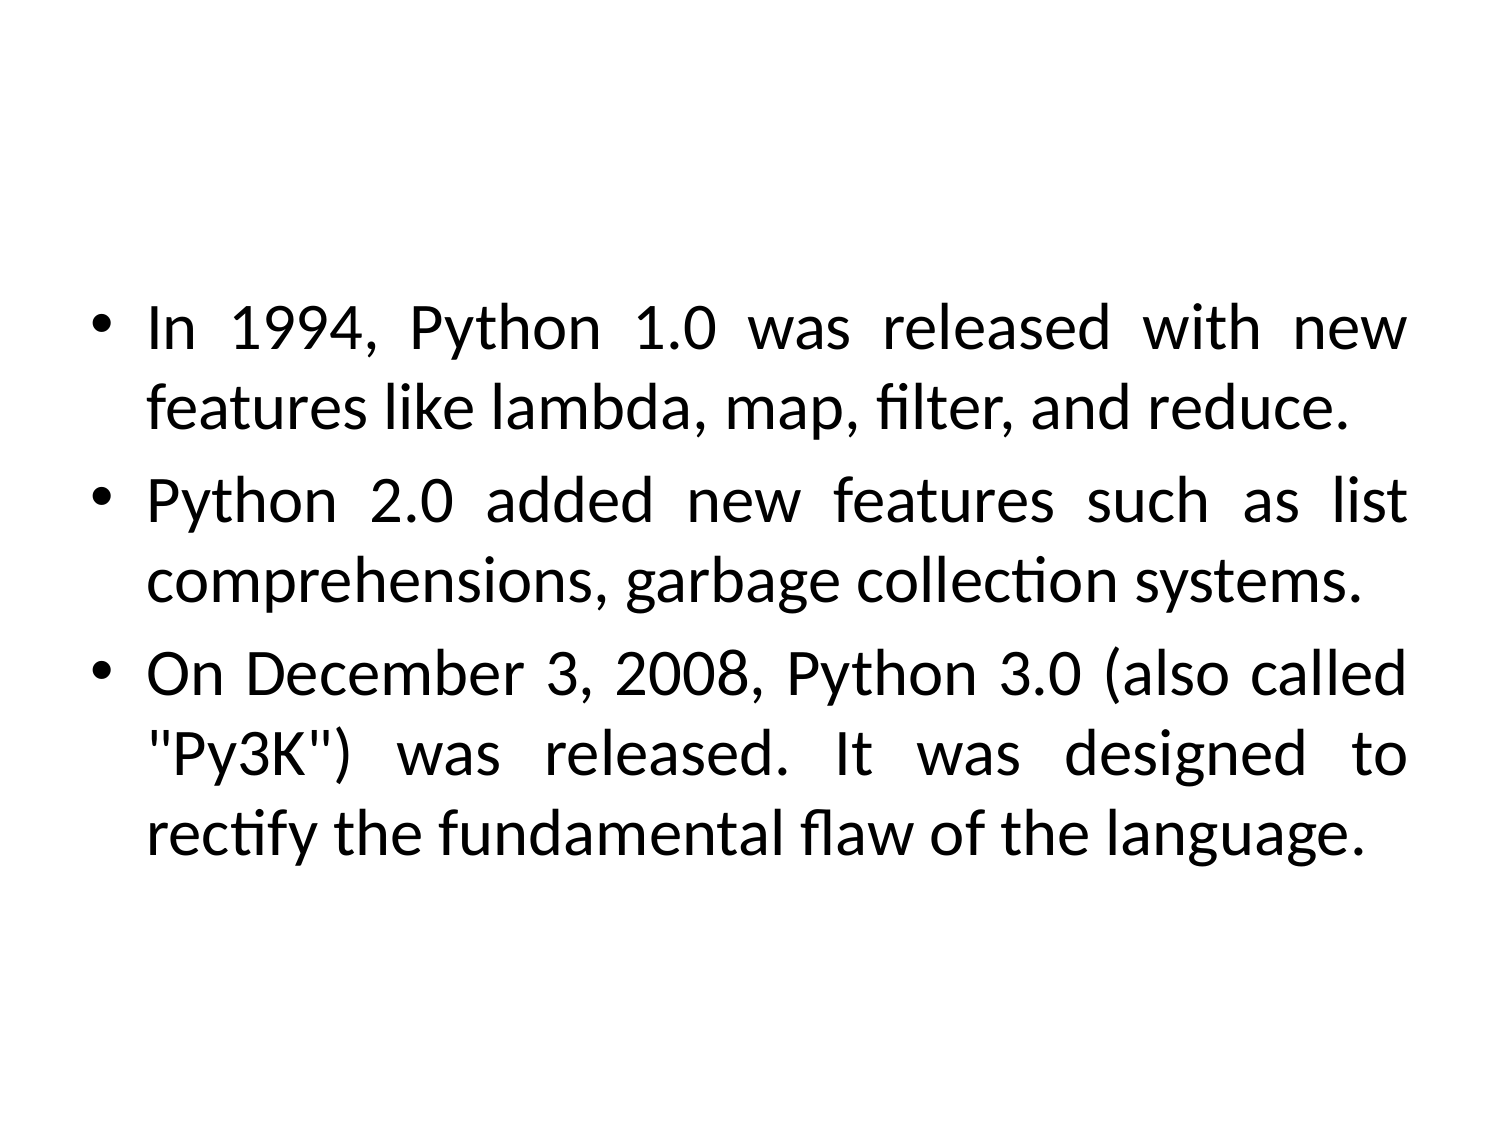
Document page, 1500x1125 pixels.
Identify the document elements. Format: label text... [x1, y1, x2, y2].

list In 1994, Python 1.0 was released with new features like lambda, map, filter, and reduce. Python 2.0 added new features such as list comprehensions, garbage collection systems. On December 3, 2008, Python 3.0 (also called "Py3K") was released. It was designed to rectify the fundamental flaw of the language. [75, 275, 1425, 988]
